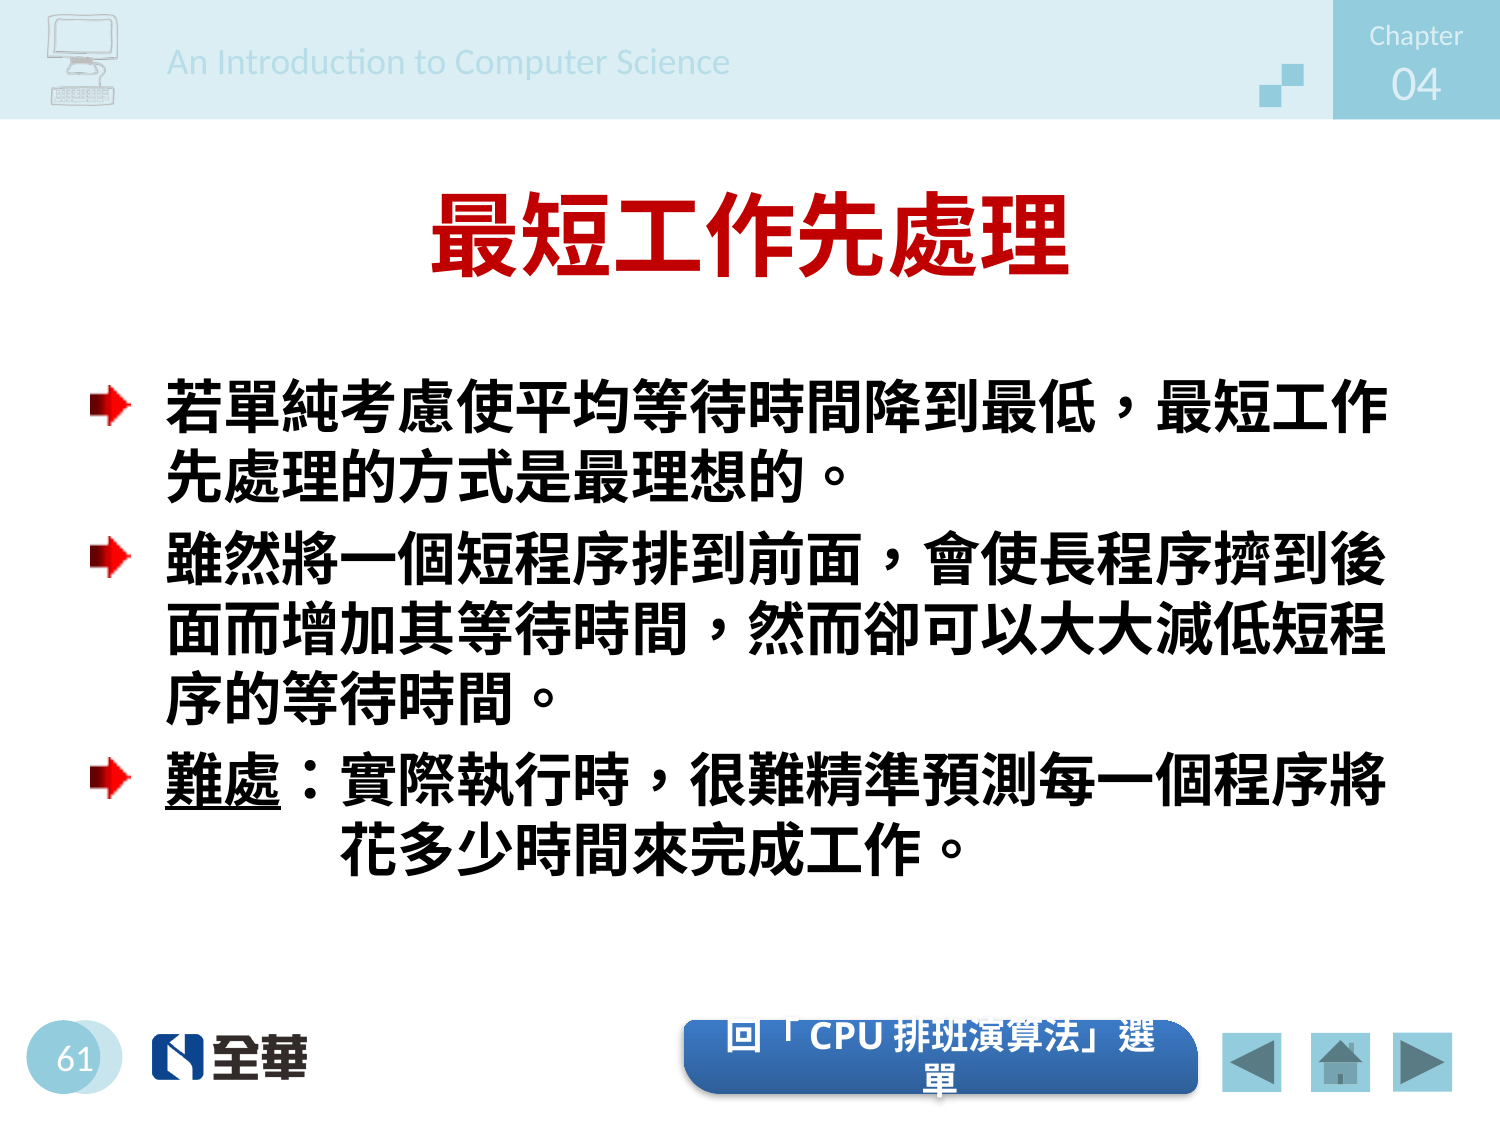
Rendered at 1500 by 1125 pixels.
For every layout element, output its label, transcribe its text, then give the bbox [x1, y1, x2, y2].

title 最短工作先處理 [75, 138, 1425, 327]
picture [152, 1034, 307, 1080]
picture [90, 385, 131, 426]
list 若單純考慮使平均等待時間降到最低，最短工作先處理的方式是最理想的。 雖然將一個短程序排到前面，會使長程序擠到後面而增加其等待時間，然而卻可以大大減低短程序的等待時間。 難處：實際執行時，很難精準預測每一個程序將 花多少時間來完成工作。 [75, 363, 1425, 1005]
picture [90, 536, 131, 578]
picture [90, 757, 131, 799]
text_box 回「CPU排班演算法」選單 [683, 1020, 1198, 1094]
picture [47, 14, 118, 106]
